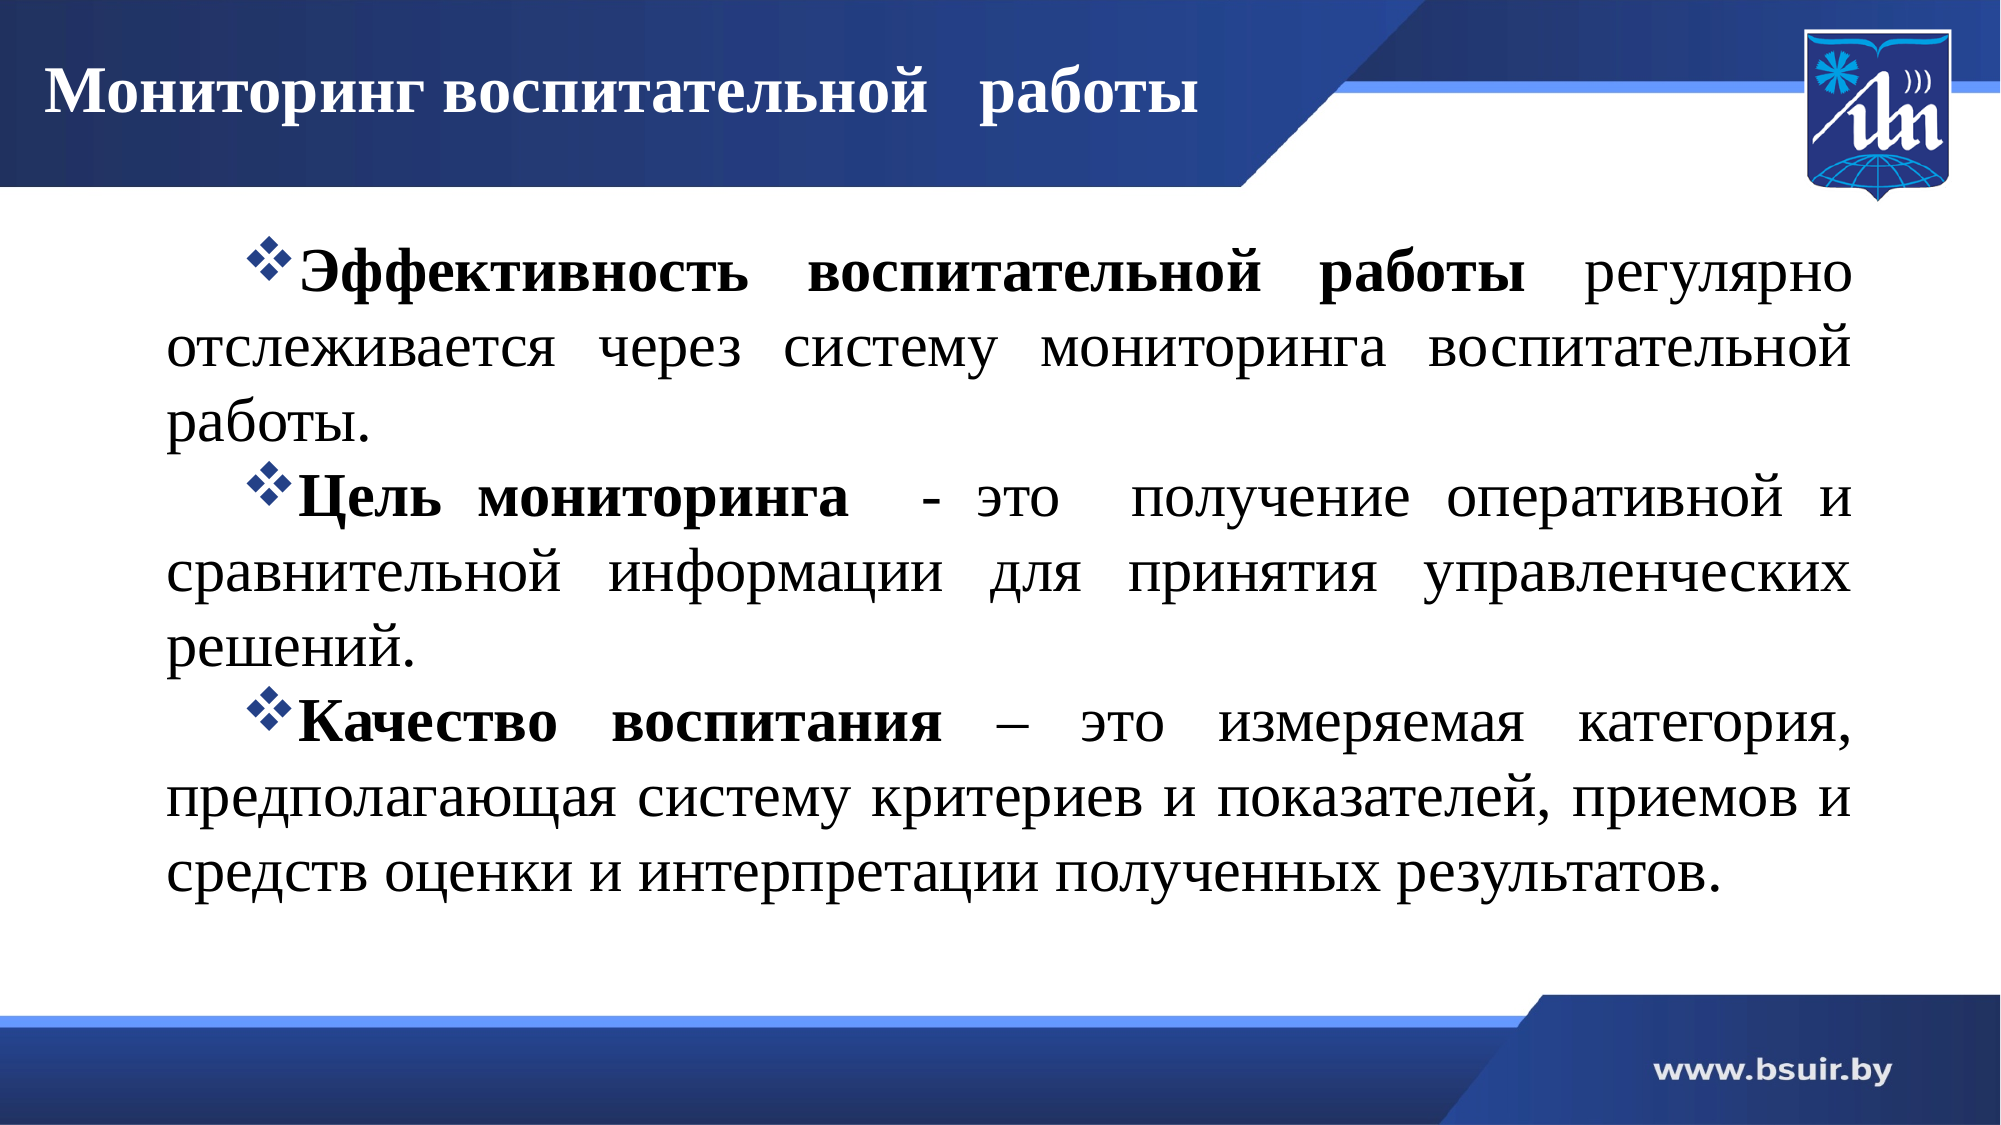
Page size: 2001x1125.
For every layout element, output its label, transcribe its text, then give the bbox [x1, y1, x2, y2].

list Эффективность воспитательной работы регулярно отслеживается через систему мониторинга воспитательной работы. Цель мониторинга - это получение оперативной и сравнительной информации для принятия управленческих решений. Качество воспитания – это измеряемая категория, предполагающая систему критериев и показателей, приемов и средств оценки и интерпретации полученных результатов. [151, 221, 1870, 1061]
title Мониторинг воспитательной работы [29, 20, 1390, 151]
picture [0, 0, 2001, 1125]
